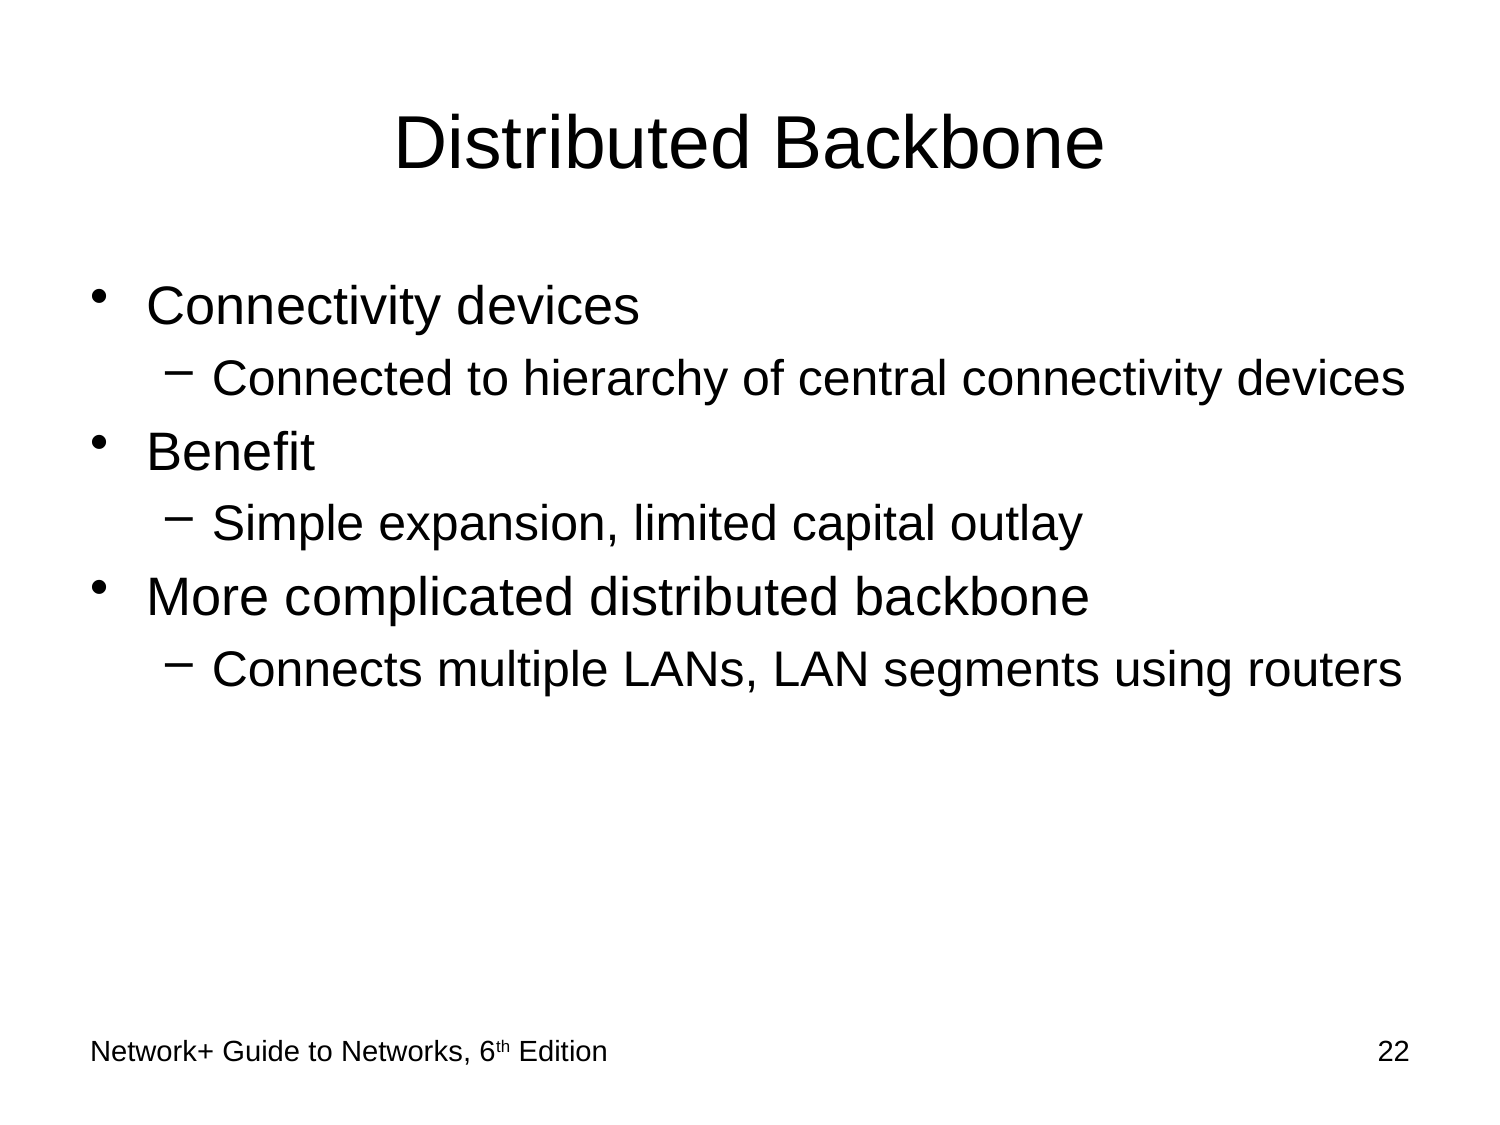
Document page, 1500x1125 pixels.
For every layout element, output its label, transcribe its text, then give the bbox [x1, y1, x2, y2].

slide_number 22 [1074, 1024, 1426, 1103]
footer Network+ Guide to Networks, 6th Edition [74, 1024, 988, 1103]
title Distributed Backbone [75, 45, 1425, 233]
list Connectivity devices Connected to hierarchy of central connectivity devices Benefit Simple expansion, limited capital outlay More complicated distributed backbone Connects multiple LANs, LAN segments using routers [75, 262, 1425, 1005]
